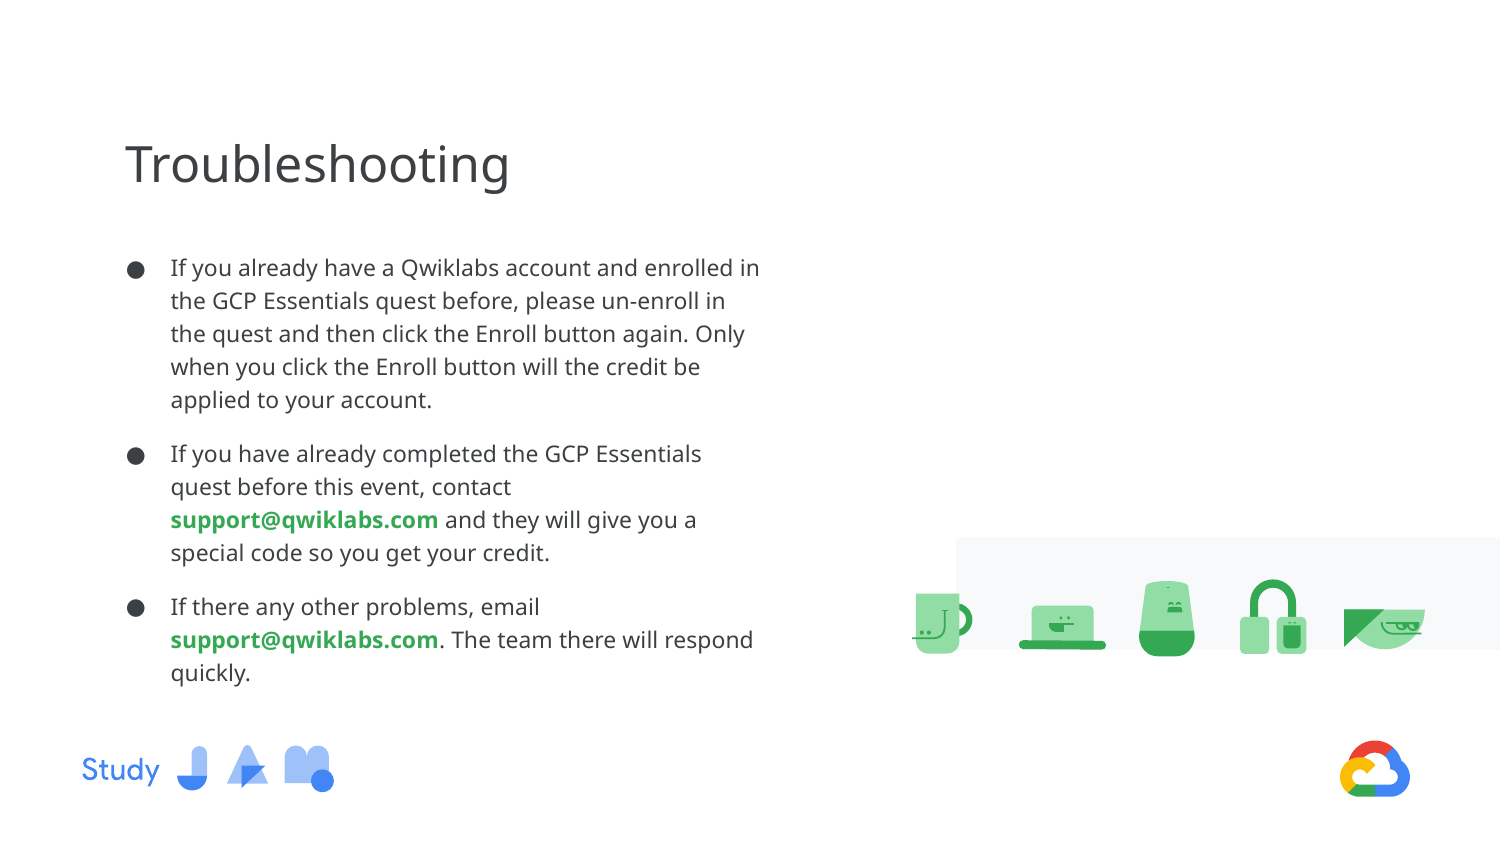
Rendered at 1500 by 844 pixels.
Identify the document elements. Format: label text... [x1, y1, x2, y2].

text_box If you already have a Qwiklabs account and enrolled in the GCP Essentials quest before, please un-enroll in the quest and then click the Enroll button again. Only when you click the Enroll button will the credit be applied to your account. If you have already completed the GCP Essentials quest before this event, contact support@qwiklabs.com and they will give you a special code so you get your credit. If there any other problems, email support@qwiklabs.com. The team there will respond quickly. [95, 248, 804, 607]
text_box [1056, 624, 1064, 633]
text_box [1139, 630, 1195, 657]
text_box [1395, 625, 1407, 631]
title Troubleshooting [125, 132, 959, 191]
text_box [1276, 616, 1307, 654]
text_box [1380, 622, 1422, 635]
text_box [1048, 624, 1056, 632]
text_box [960, 603, 973, 636]
text_box [1139, 581, 1194, 631]
text_box [1283, 625, 1301, 649]
text_box [1018, 640, 1107, 650]
text_box [1250, 579, 1297, 616]
text_box [1167, 606, 1183, 613]
text_box [912, 612, 946, 640]
text_box [915, 593, 960, 654]
text_box [1031, 605, 1094, 640]
text_box [1240, 616, 1270, 654]
text_box [1356, 609, 1425, 650]
text_box [1344, 609, 1385, 647]
text_box [955, 537, 1500, 650]
text_box [1407, 625, 1420, 631]
